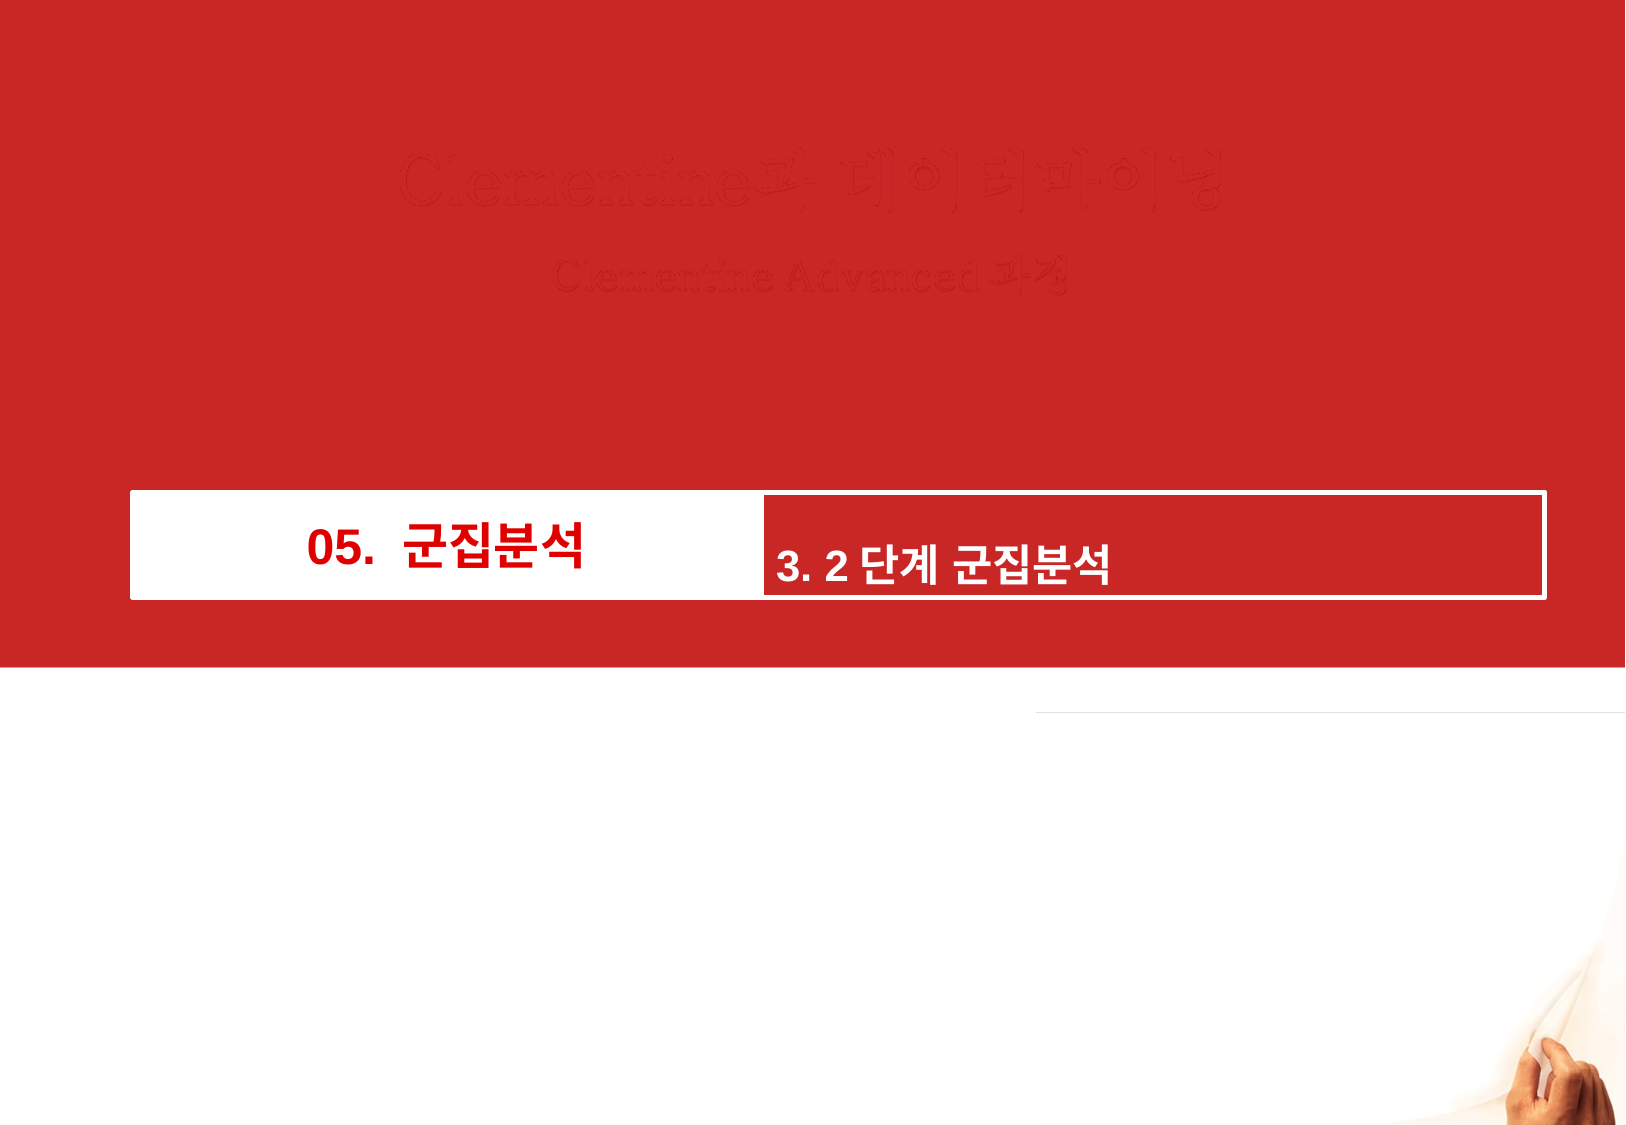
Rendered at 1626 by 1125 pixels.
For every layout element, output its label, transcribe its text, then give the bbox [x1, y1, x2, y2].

text_box 3. 2단계 군집분석 [761, 492, 1545, 598]
text_box 05. 군집분석 [132, 492, 760, 598]
picture [0, 0, 1626, 1125]
